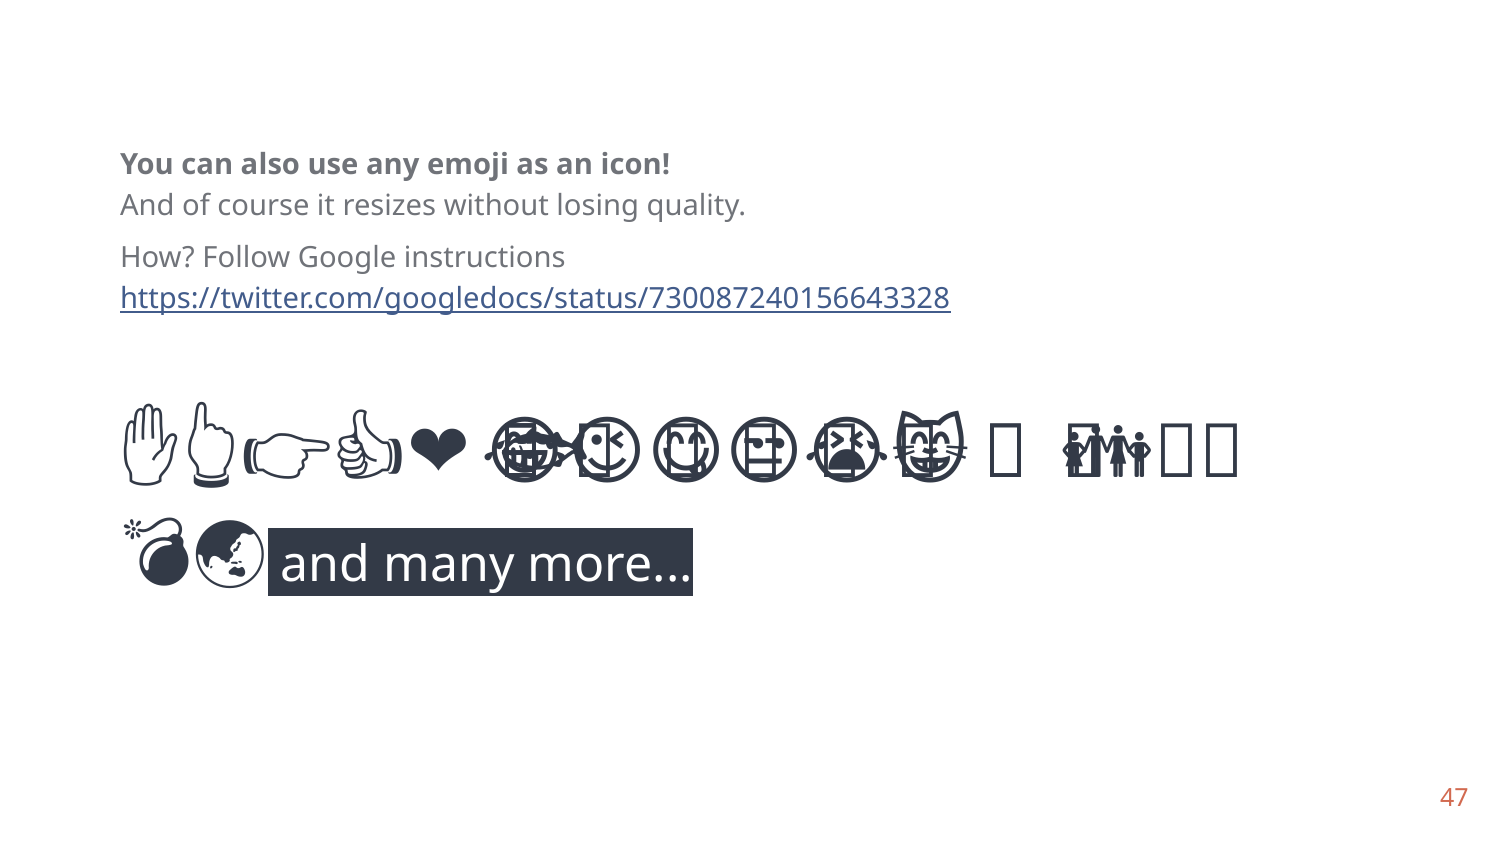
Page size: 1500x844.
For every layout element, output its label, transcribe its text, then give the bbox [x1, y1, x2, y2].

slide_number 47 [1378, 766, 1469, 832]
list You can also use any emoji as an icon! And of course it resizes without losing quality. How? Follow Google instructions https://twitter.com/googledocs/status/730087240156643328 [120, 140, 1323, 330]
text_box ✋👆👉👍👤👦👧👨👩👪💃🏃💑❤😂😉😋😒😭👶😸🐟🍒🍔💣📌📖🔨🎃🎈🎨🏈🏰🌏🔌🔑 and many more... [120, 389, 1322, 812]
